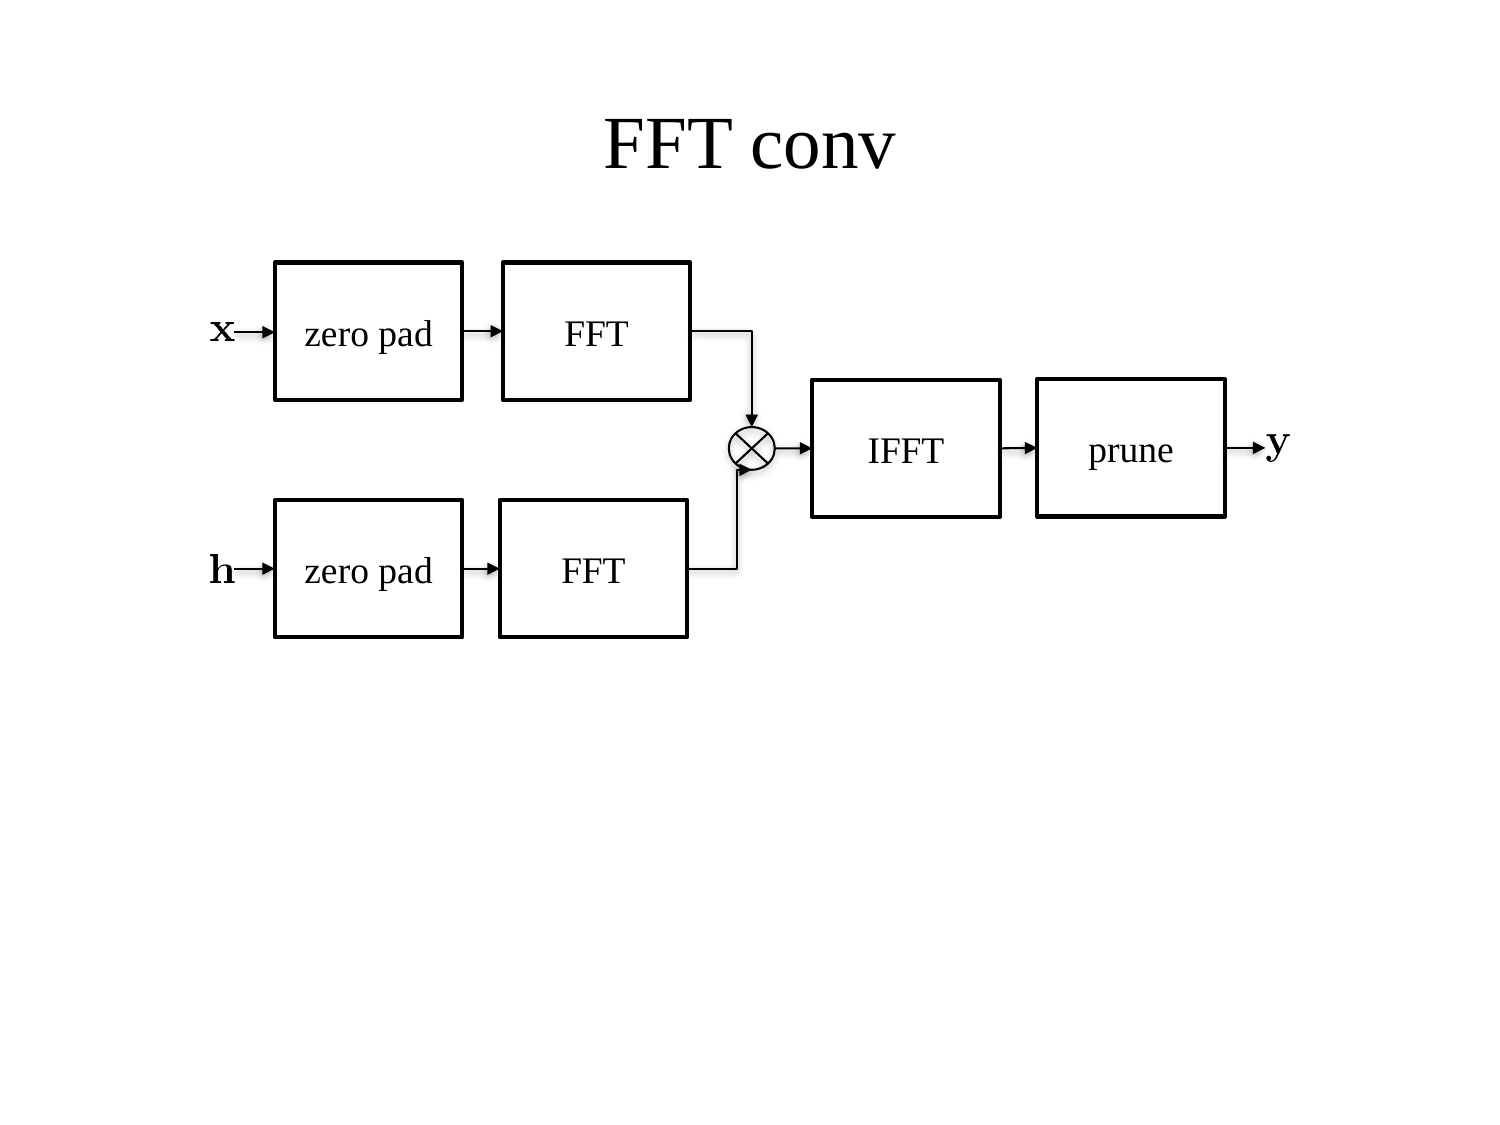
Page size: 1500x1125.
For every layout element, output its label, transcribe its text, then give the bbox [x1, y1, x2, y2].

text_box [209, 262, 1290, 638]
title FFT conv [75, 45, 1425, 233]
